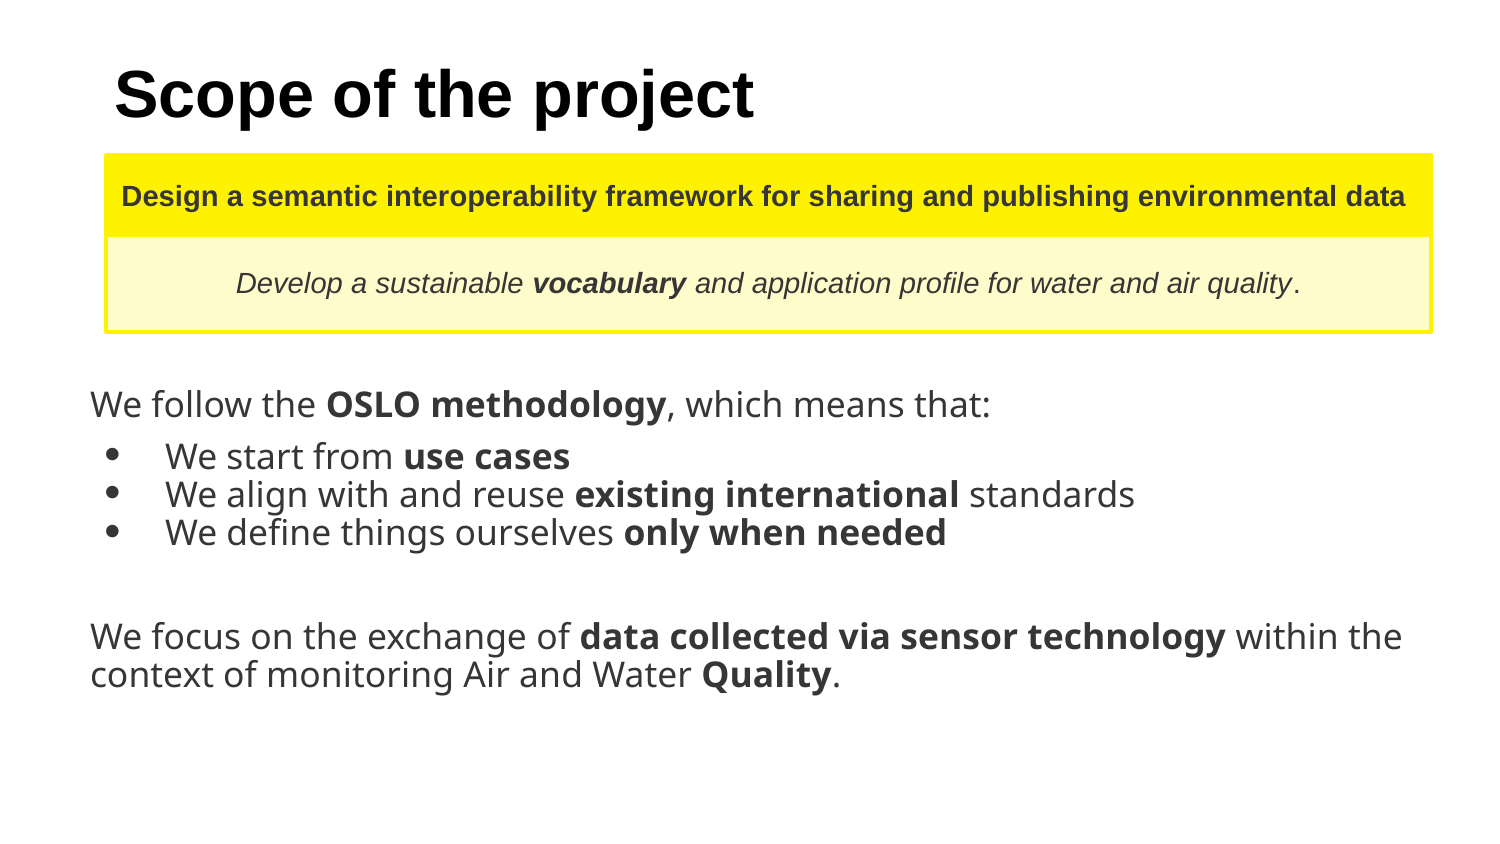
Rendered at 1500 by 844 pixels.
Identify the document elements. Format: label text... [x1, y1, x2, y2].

text_box Design a semantic interoperability framework for sharing and publishing environmental data [106, 155, 1431, 236]
list We follow the OSLO methodology, which means that: We start from use cases We align with and reuse existing international standards We define things ourselves only when needed We focus on the exchange of data collected via sensor technology within the context of monitoring Air and Water Quality. [75, 196, 1425, 708]
text_box [106, 308, 1431, 332]
text_box Scope of the project [103, 44, 1397, 154]
text_box [106, 236, 1431, 257]
text_box Develop a sustainable vocabulary and application profile for water and air quality. [106, 257, 1431, 308]
